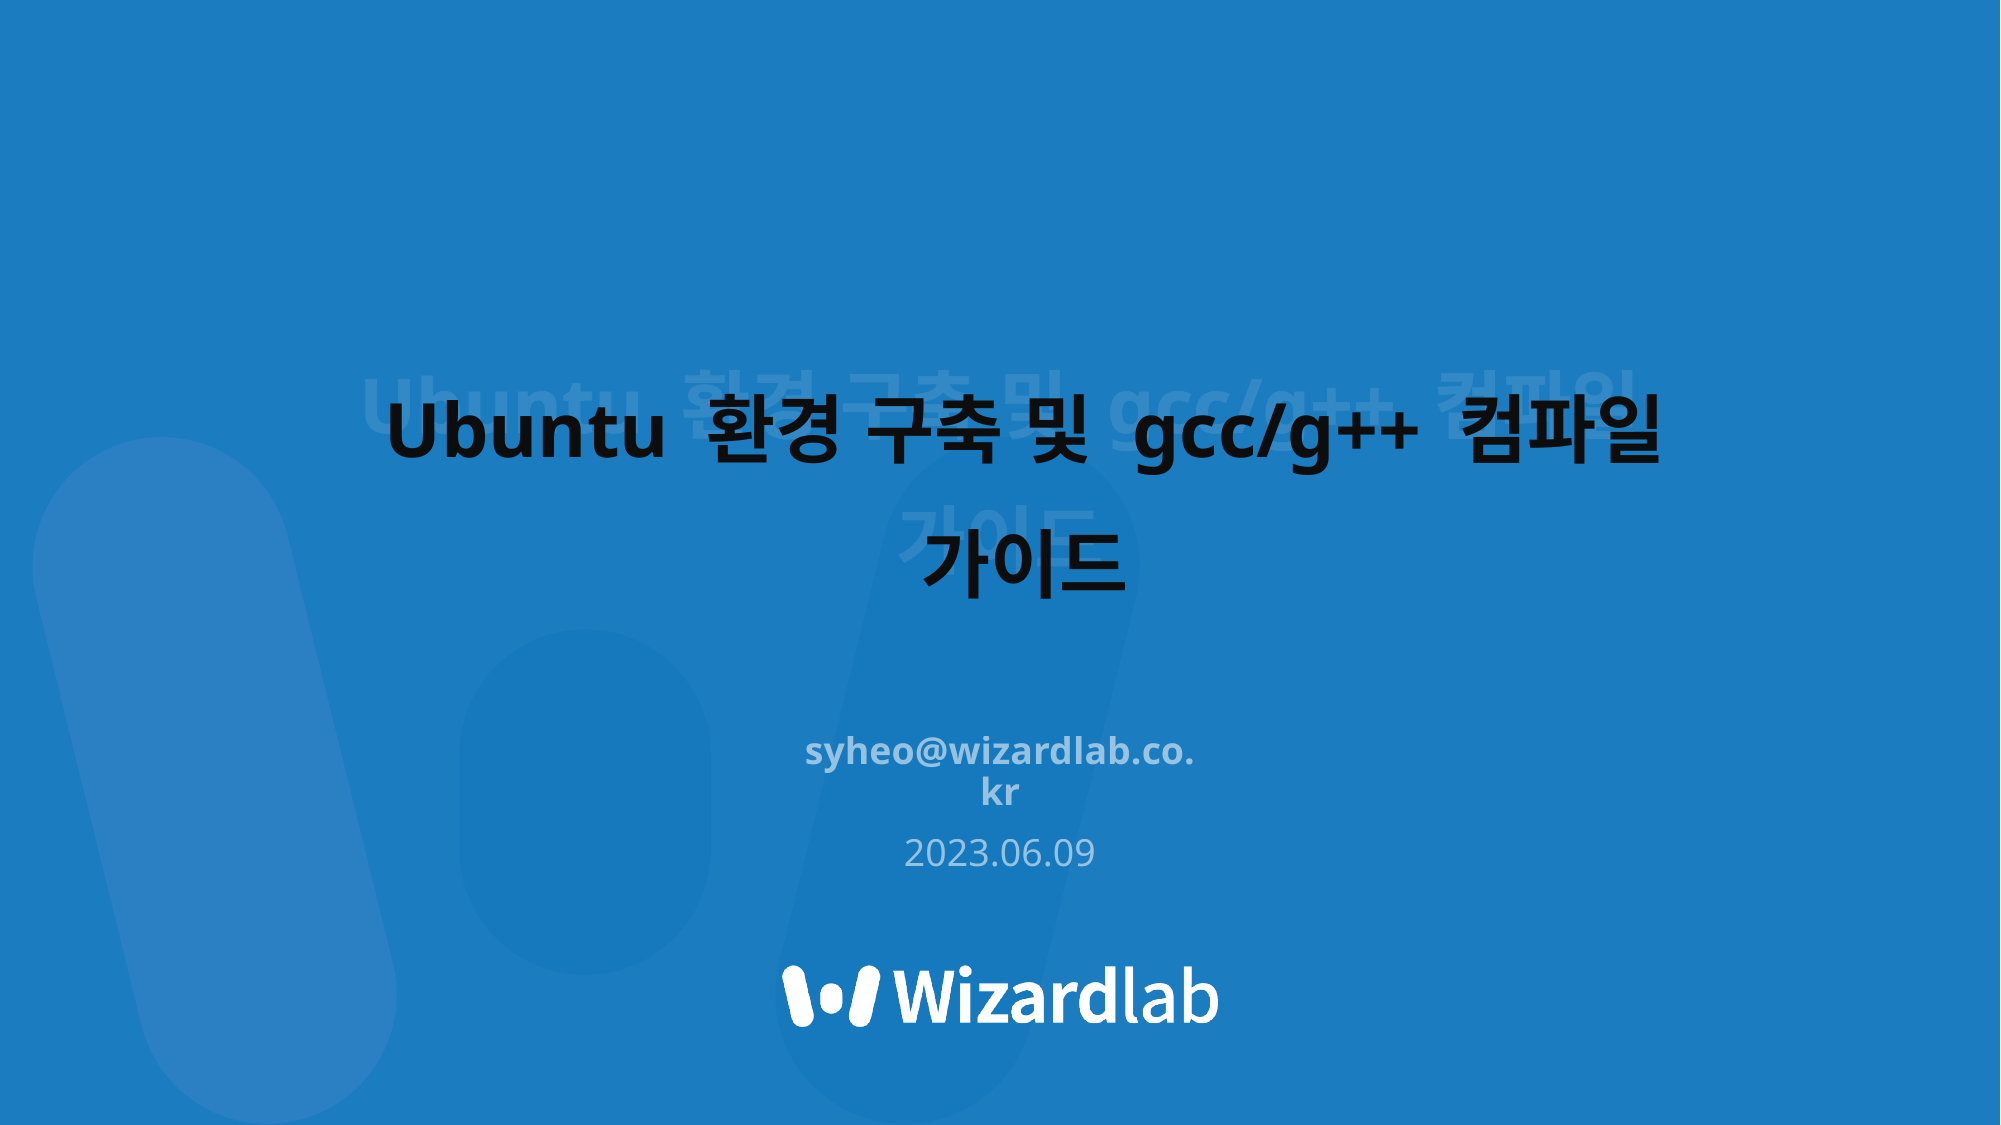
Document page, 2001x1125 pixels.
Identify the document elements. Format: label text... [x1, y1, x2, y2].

subtitle syheo@wizardlab.co.kr 2023.06.09 [781, 720, 1219, 1125]
text_box Ubuntu 환경 구축 및 gcc/g++ 컴파일 가이드 [369, 330, 1681, 616]
text_box Ubuntu 환경 구축 및 gcc/g++ 컴파일 가이드 [344, 305, 1656, 591]
picture [782, 965, 1218, 1028]
